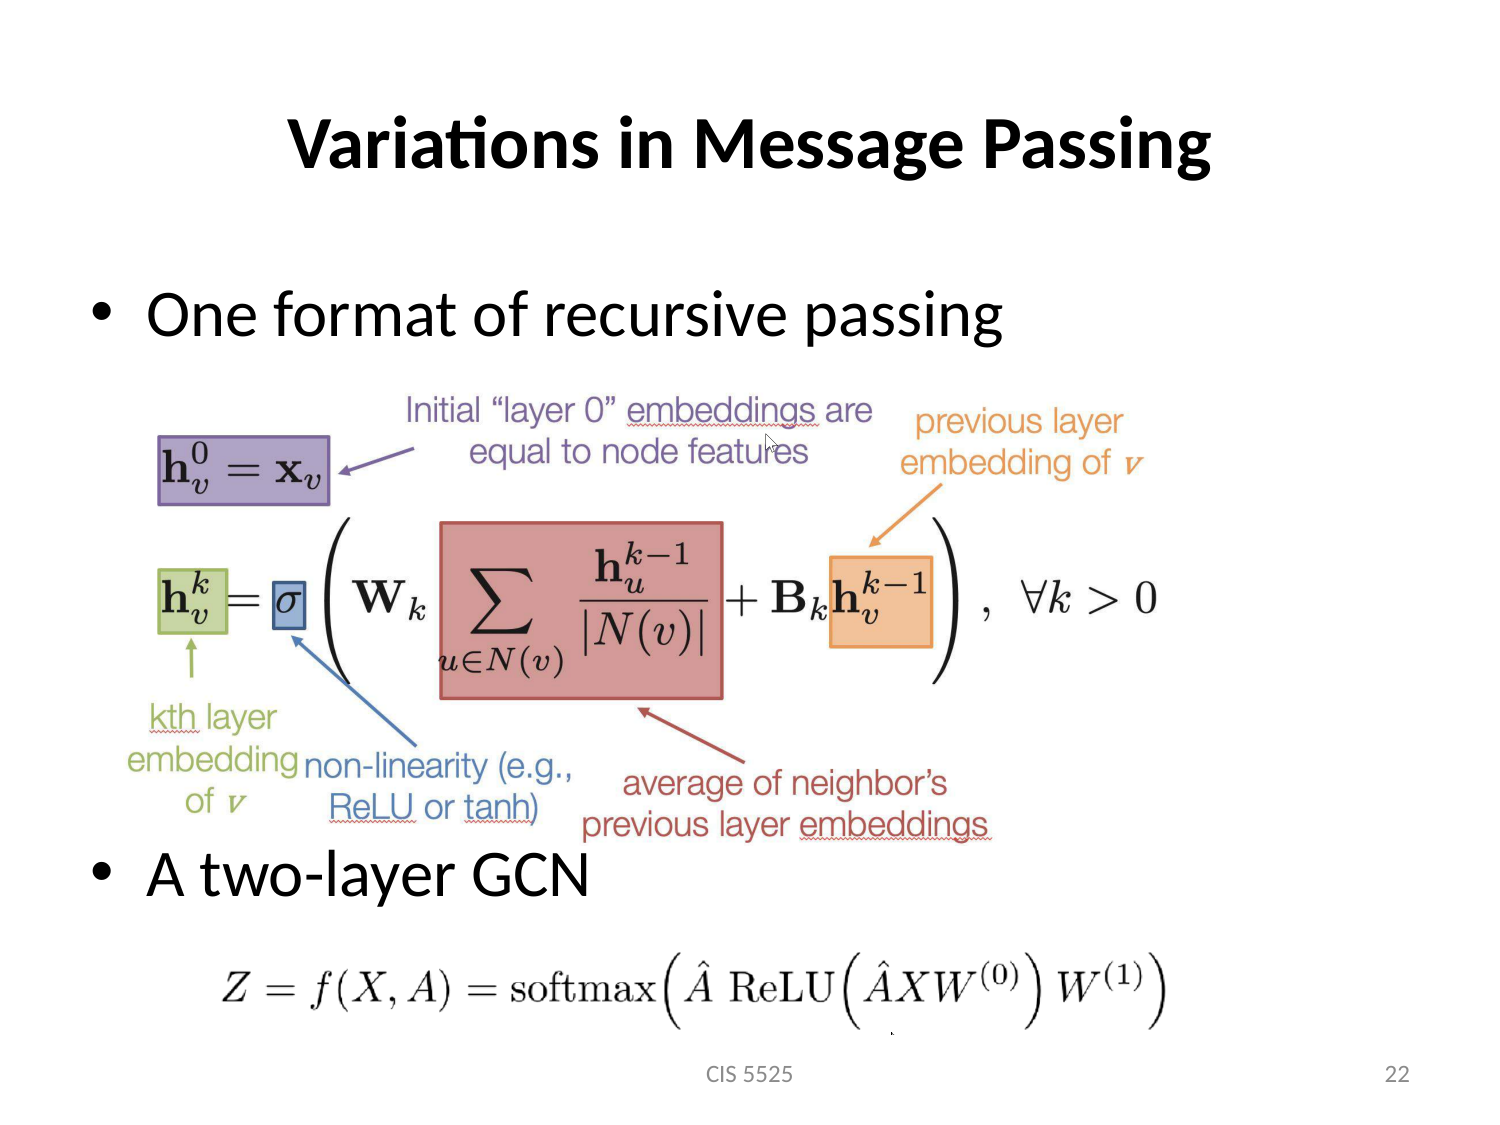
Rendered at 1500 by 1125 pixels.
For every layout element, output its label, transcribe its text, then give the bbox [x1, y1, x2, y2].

list One format of recursive passing A two-layer GCN [75, 262, 1425, 1005]
picture [123, 385, 1163, 846]
title Variations in Message Passing [75, 45, 1425, 233]
slide_number 22 [1074, 1042, 1425, 1103]
footer CIS 5525 [512, 1043, 988, 1103]
picture [206, 937, 1180, 1036]
